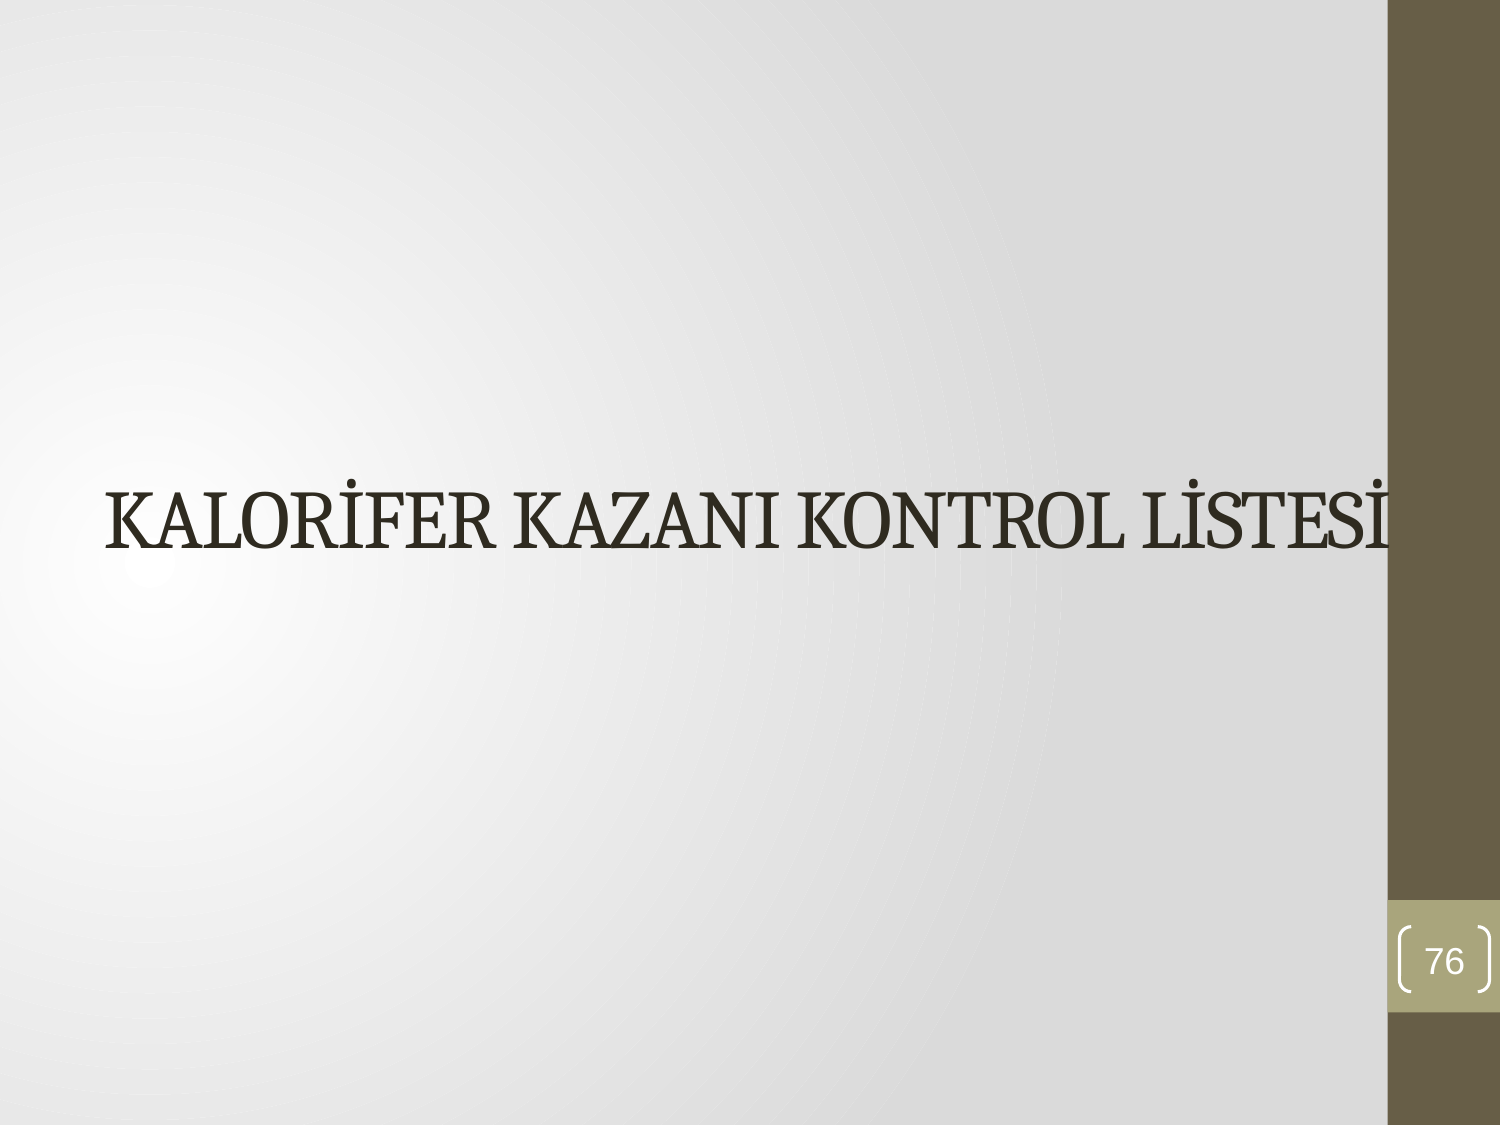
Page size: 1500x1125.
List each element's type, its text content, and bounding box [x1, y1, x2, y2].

slide_number 76 [1397, 925, 1492, 994]
title KALORİFER KAZANI KONTROL LİSTESİ [88, 397, 1451, 634]
